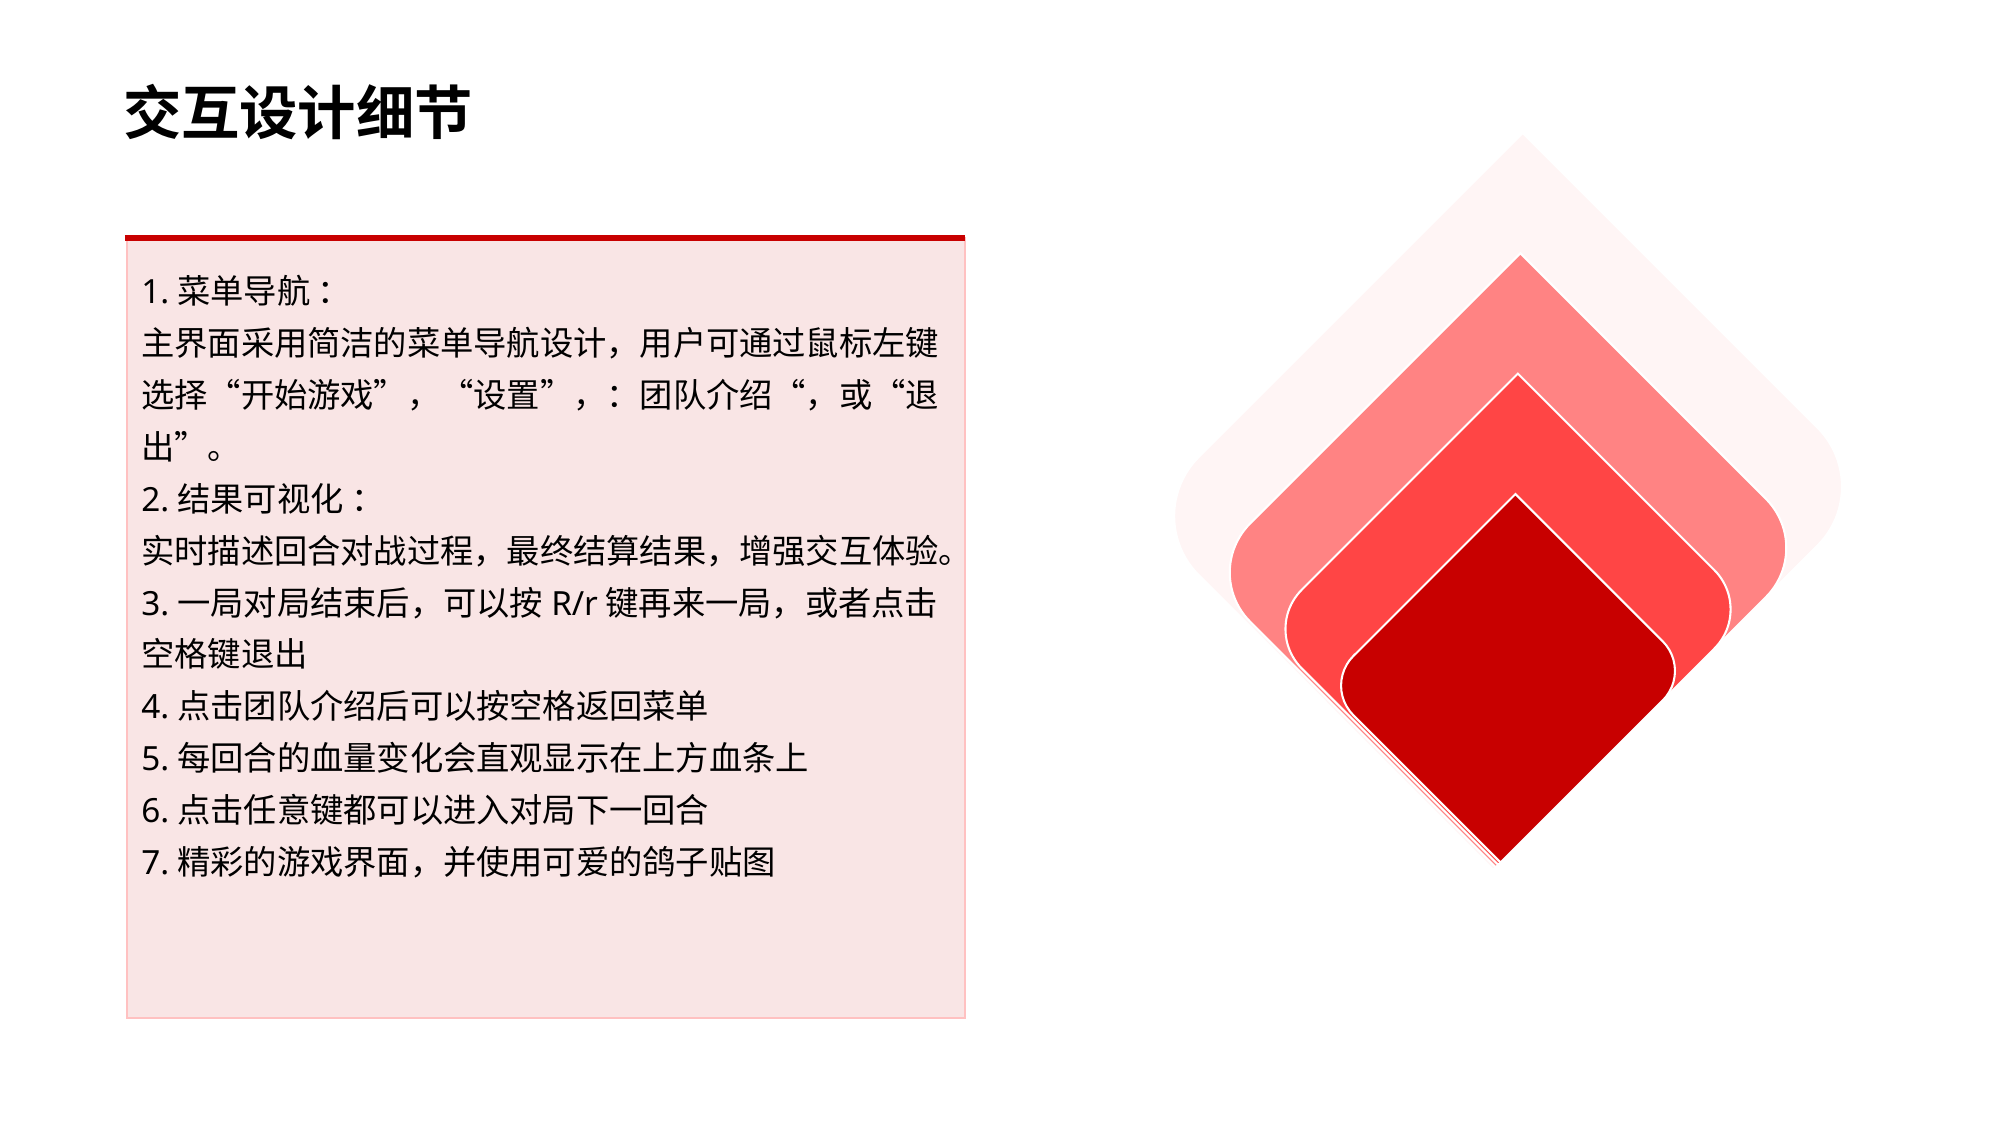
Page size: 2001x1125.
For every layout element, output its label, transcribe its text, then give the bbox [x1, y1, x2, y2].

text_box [1237, 251, 1779, 804]
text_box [124, 237, 968, 1018]
text_box 交互设计细节 [108, 68, 1893, 154]
